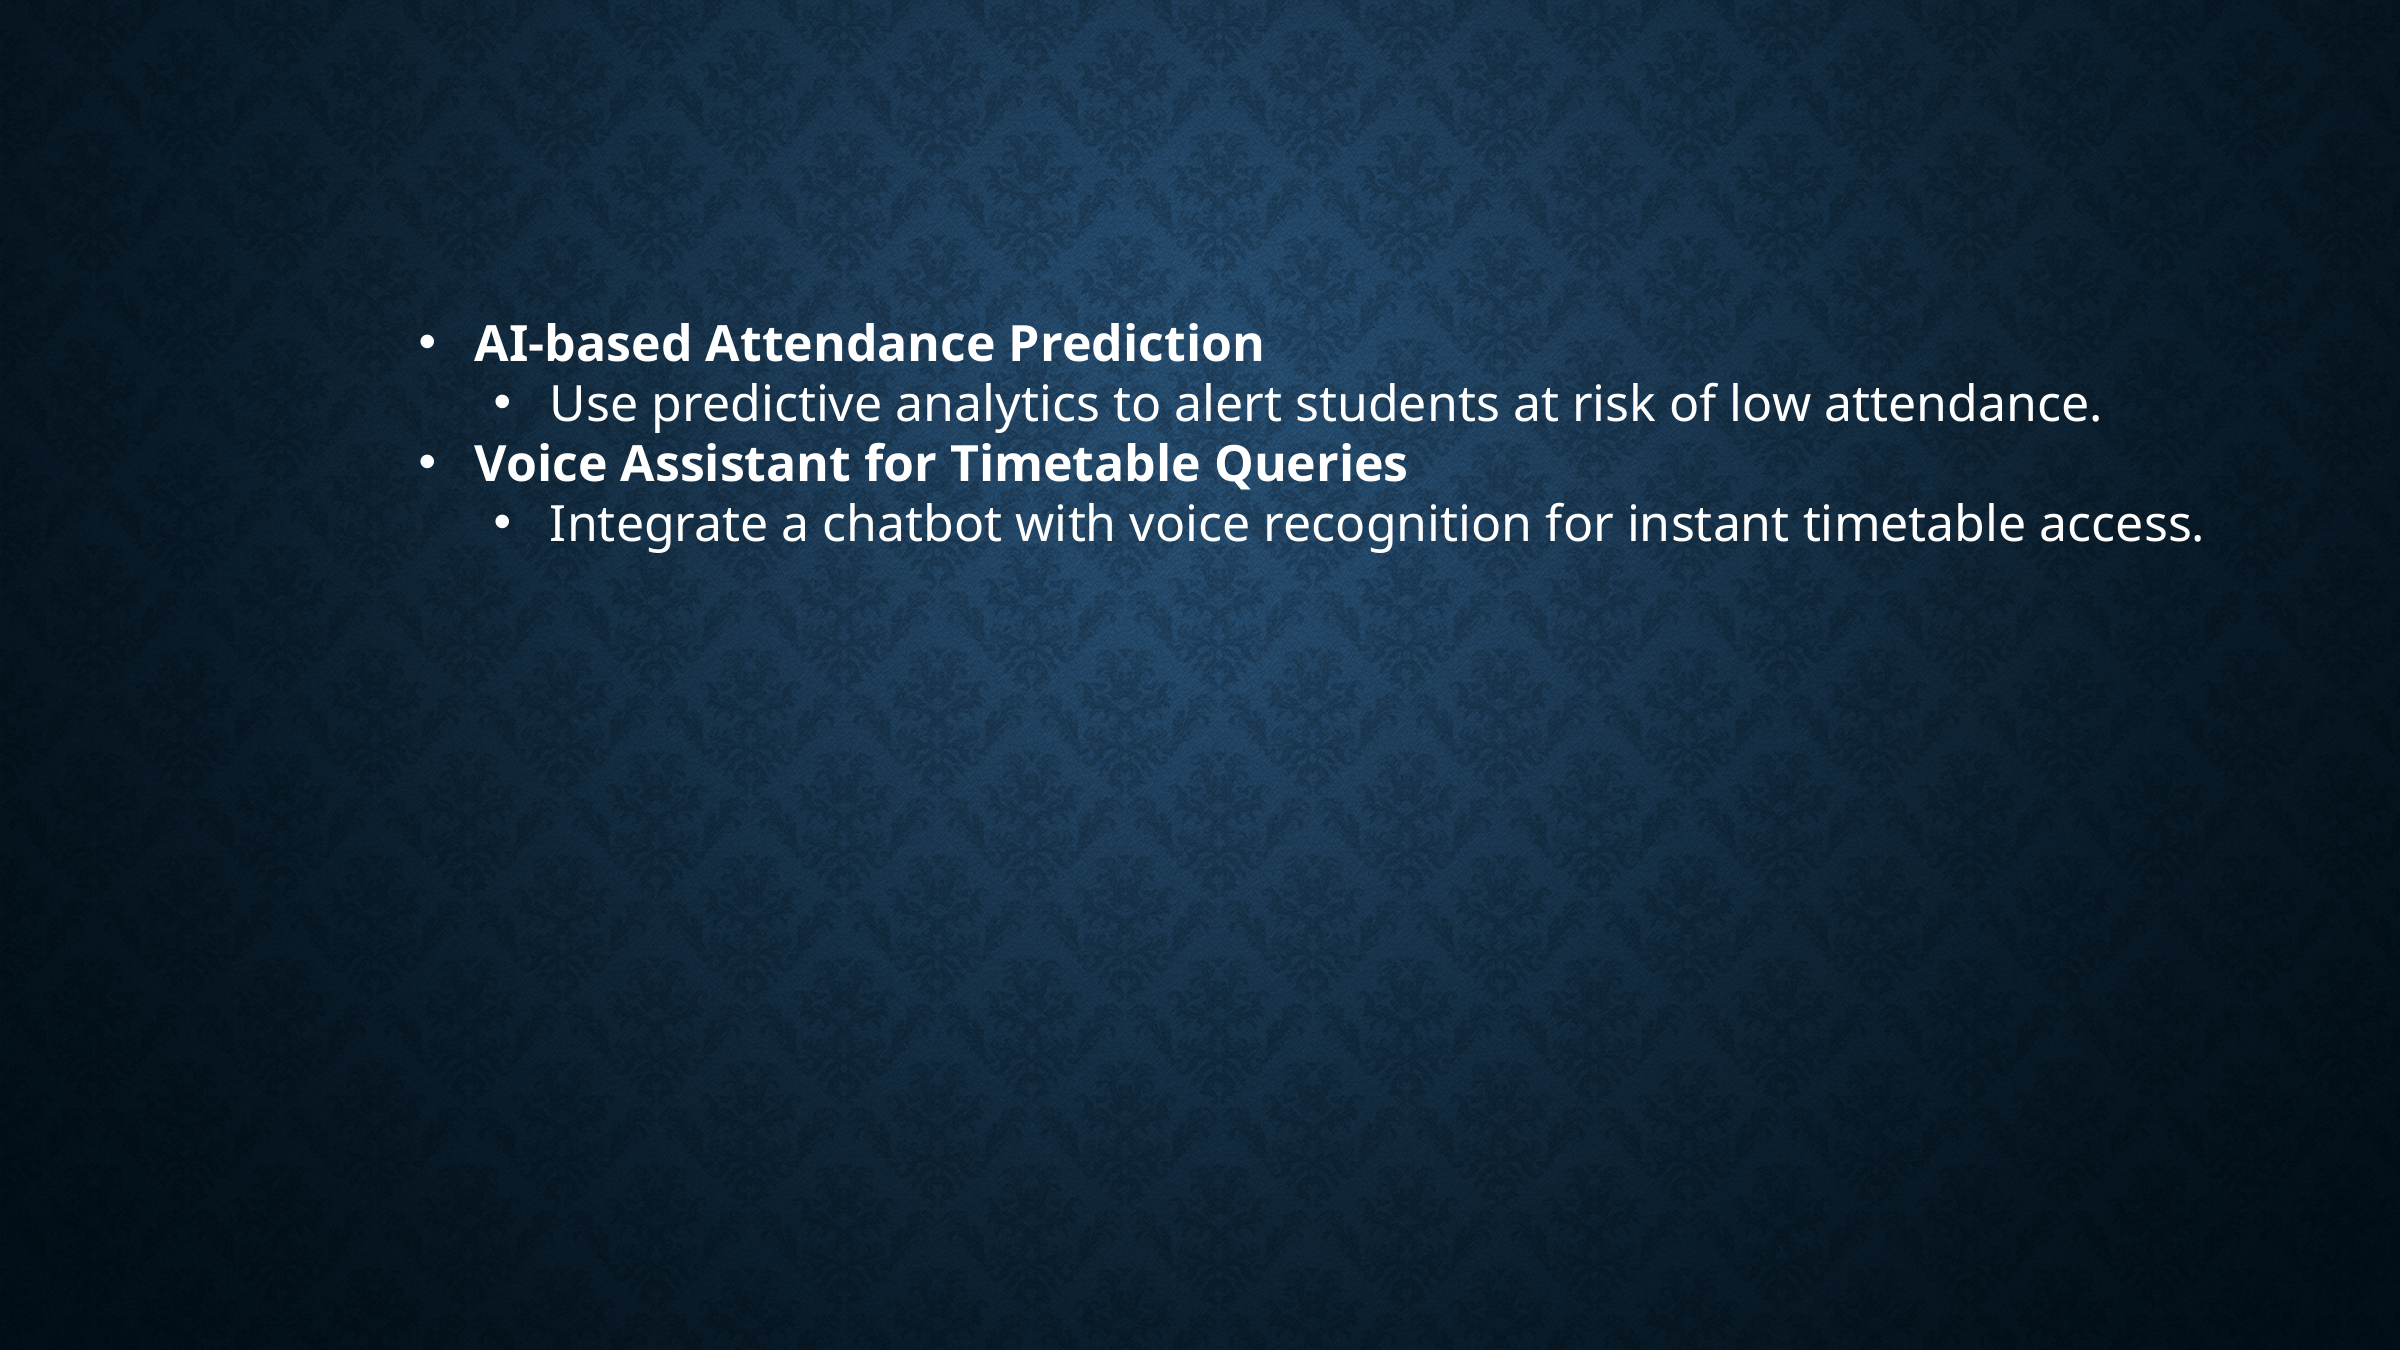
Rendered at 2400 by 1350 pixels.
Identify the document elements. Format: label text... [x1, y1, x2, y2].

text_box AI-based Attendance Prediction Use predictive analytics to alert students at risk of low attendance. Voice Assistant for Timetable Queries Integrate a chatbot with voice recognition for instant timetable access. [403, 303, 2222, 604]
